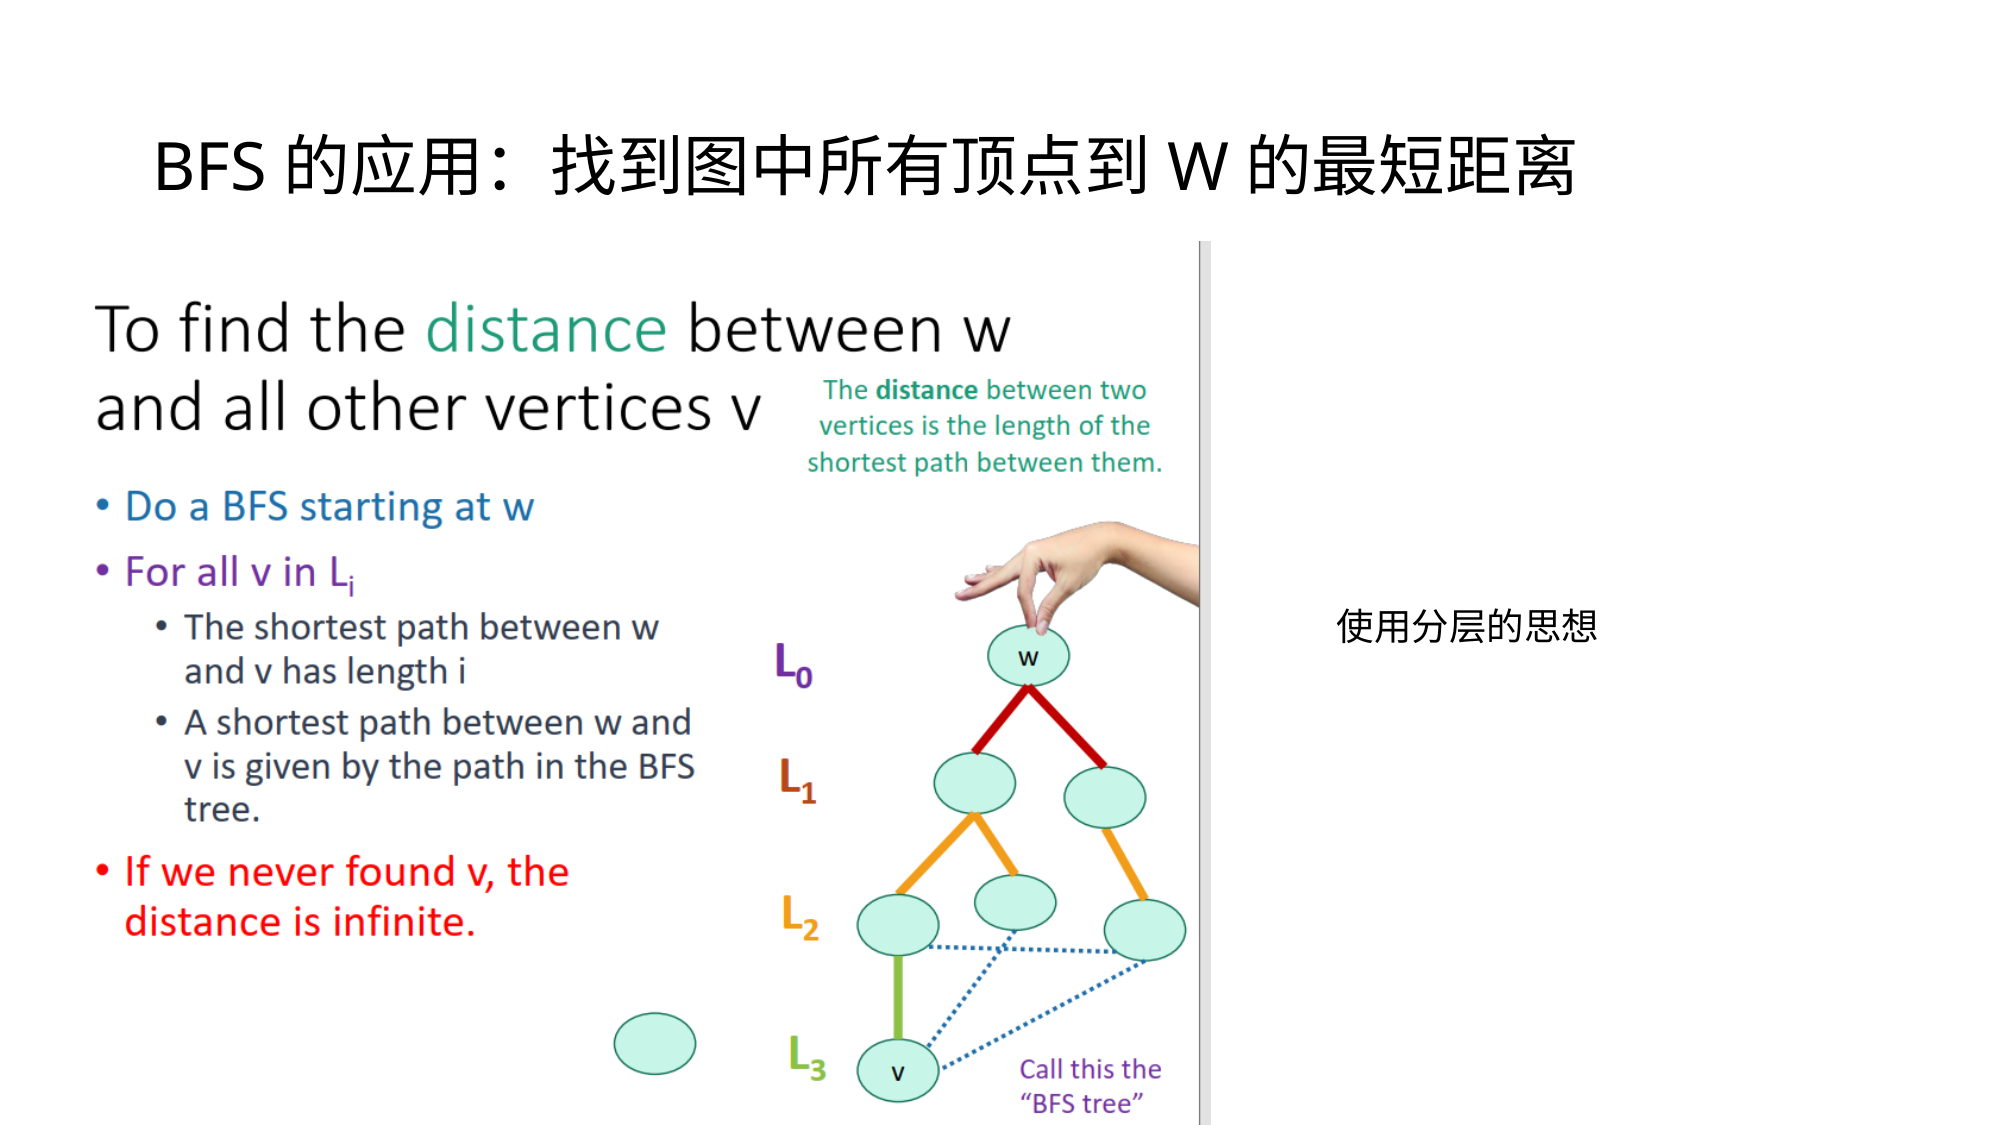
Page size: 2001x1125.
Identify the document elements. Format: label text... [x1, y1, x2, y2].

title BFS的应用：找到图中所有顶点到W的最短距离 [137, 59, 1863, 278]
text_box 使用分层的思想 [1321, 595, 1615, 655]
picture [0, 241, 1211, 1125]
